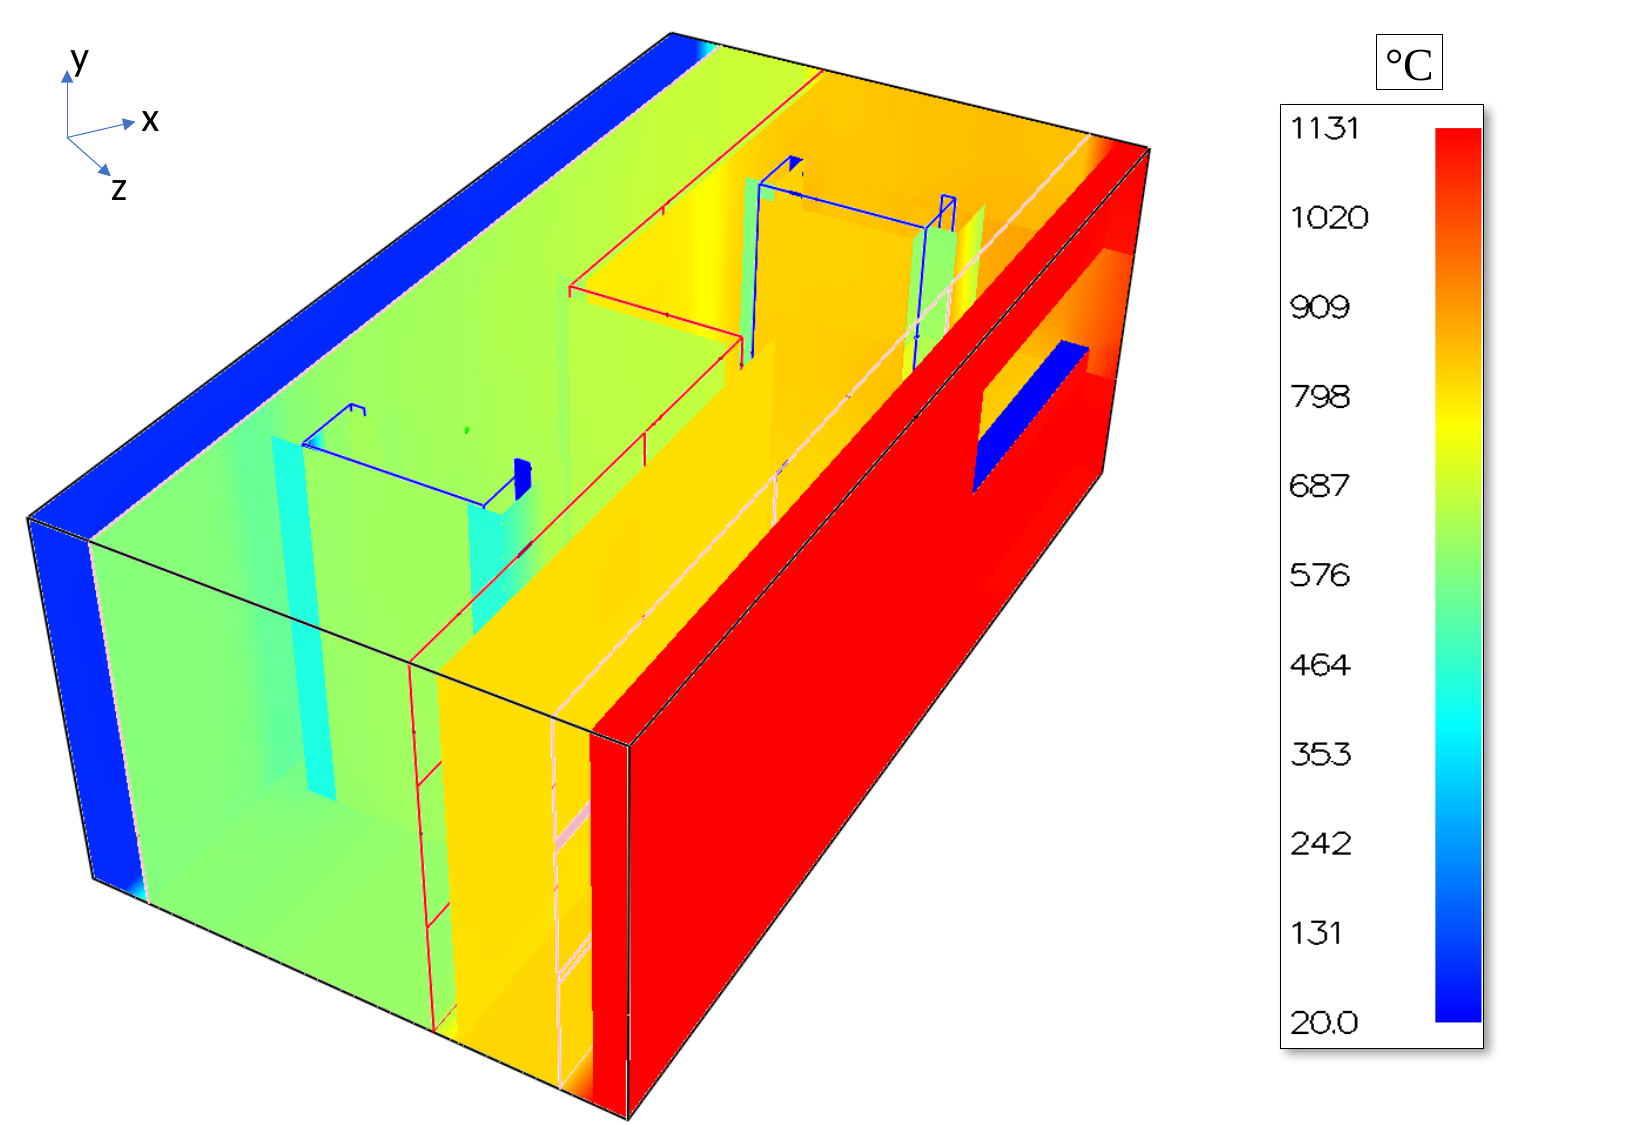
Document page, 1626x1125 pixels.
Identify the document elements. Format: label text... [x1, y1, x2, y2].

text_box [55, 21, 175, 218]
text_box °C [1376, 34, 1443, 90]
picture [21, 0, 1157, 1125]
picture [1281, 105, 1483, 1048]
